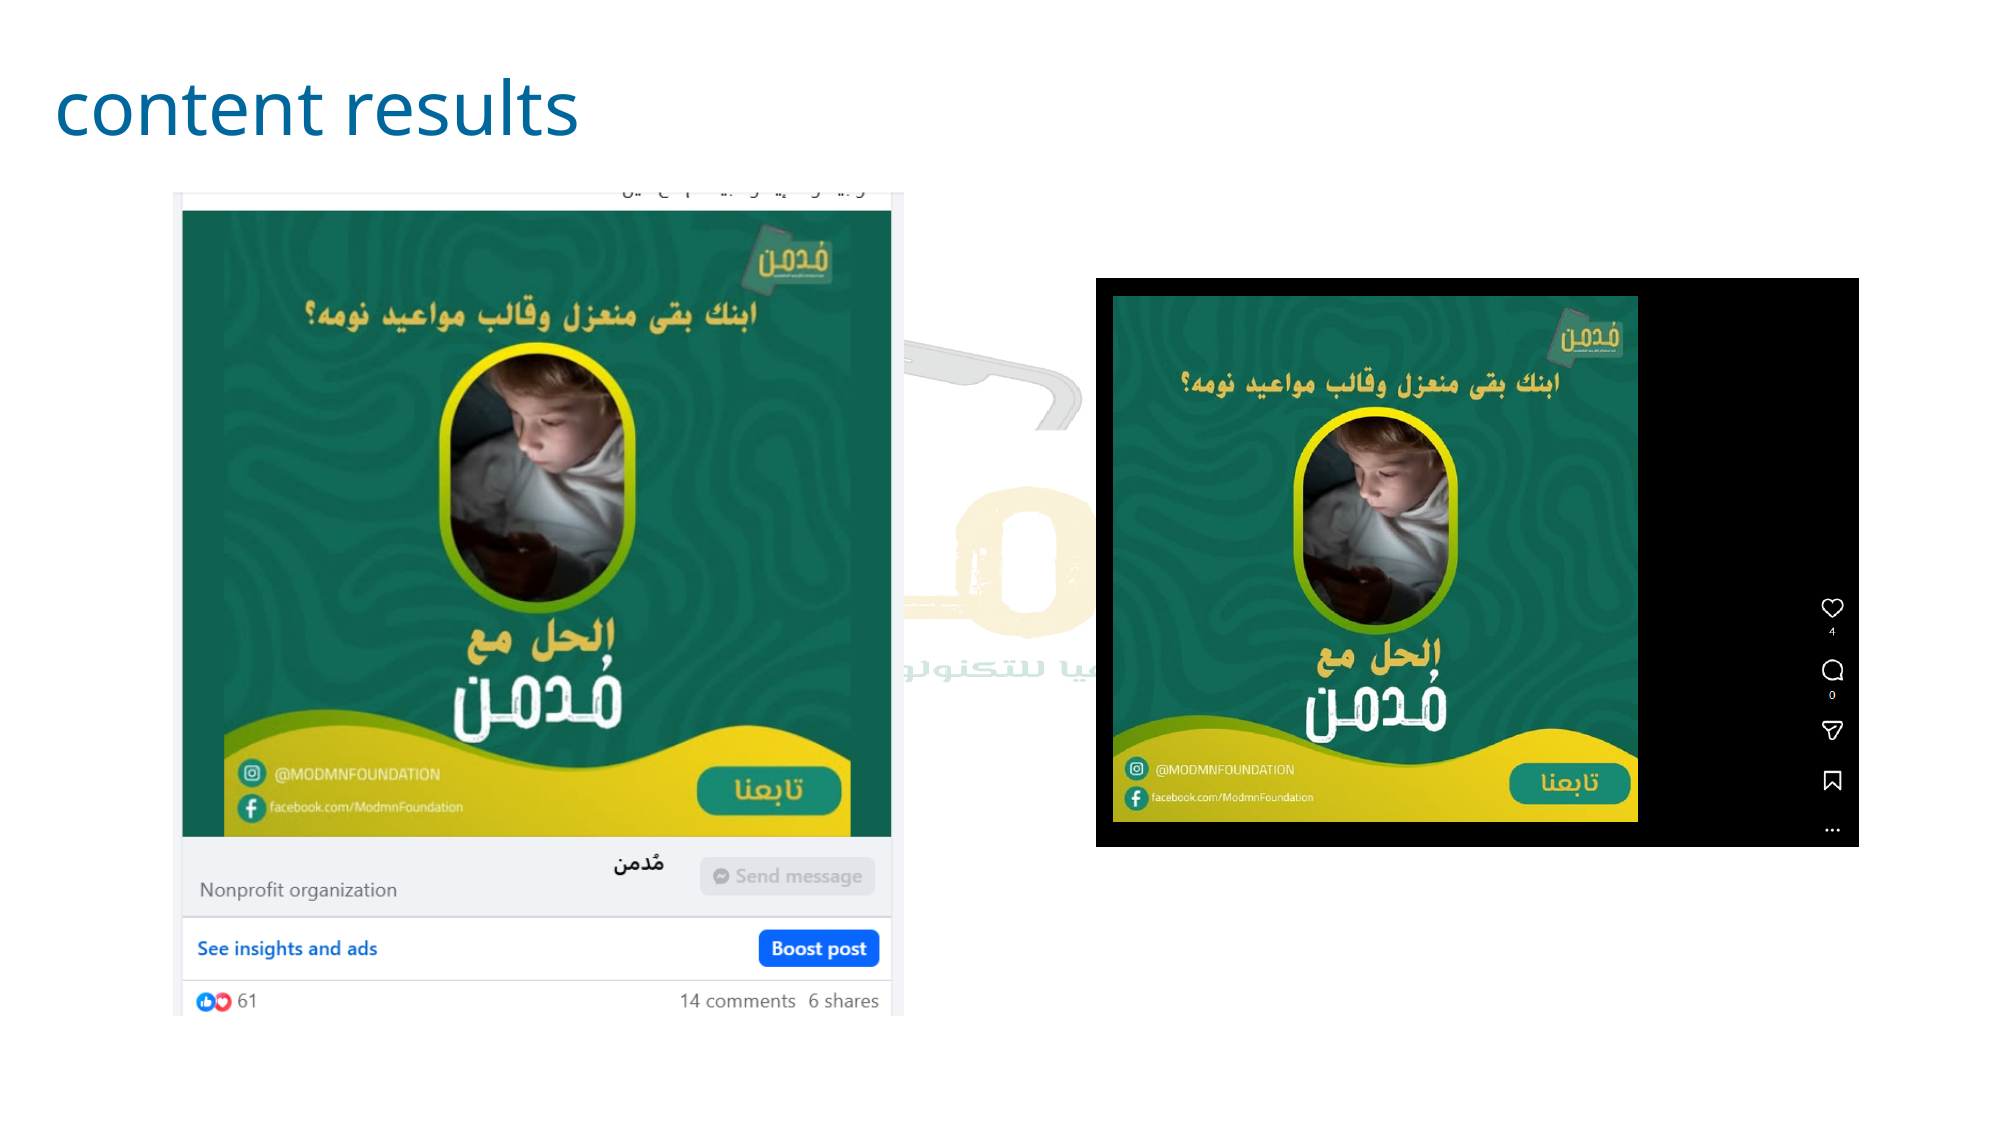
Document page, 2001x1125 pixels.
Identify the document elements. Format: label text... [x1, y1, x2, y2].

text_box content results [39, 52, 961, 158]
picture [173, 183, 904, 1016]
picture [1095, 278, 1859, 847]
